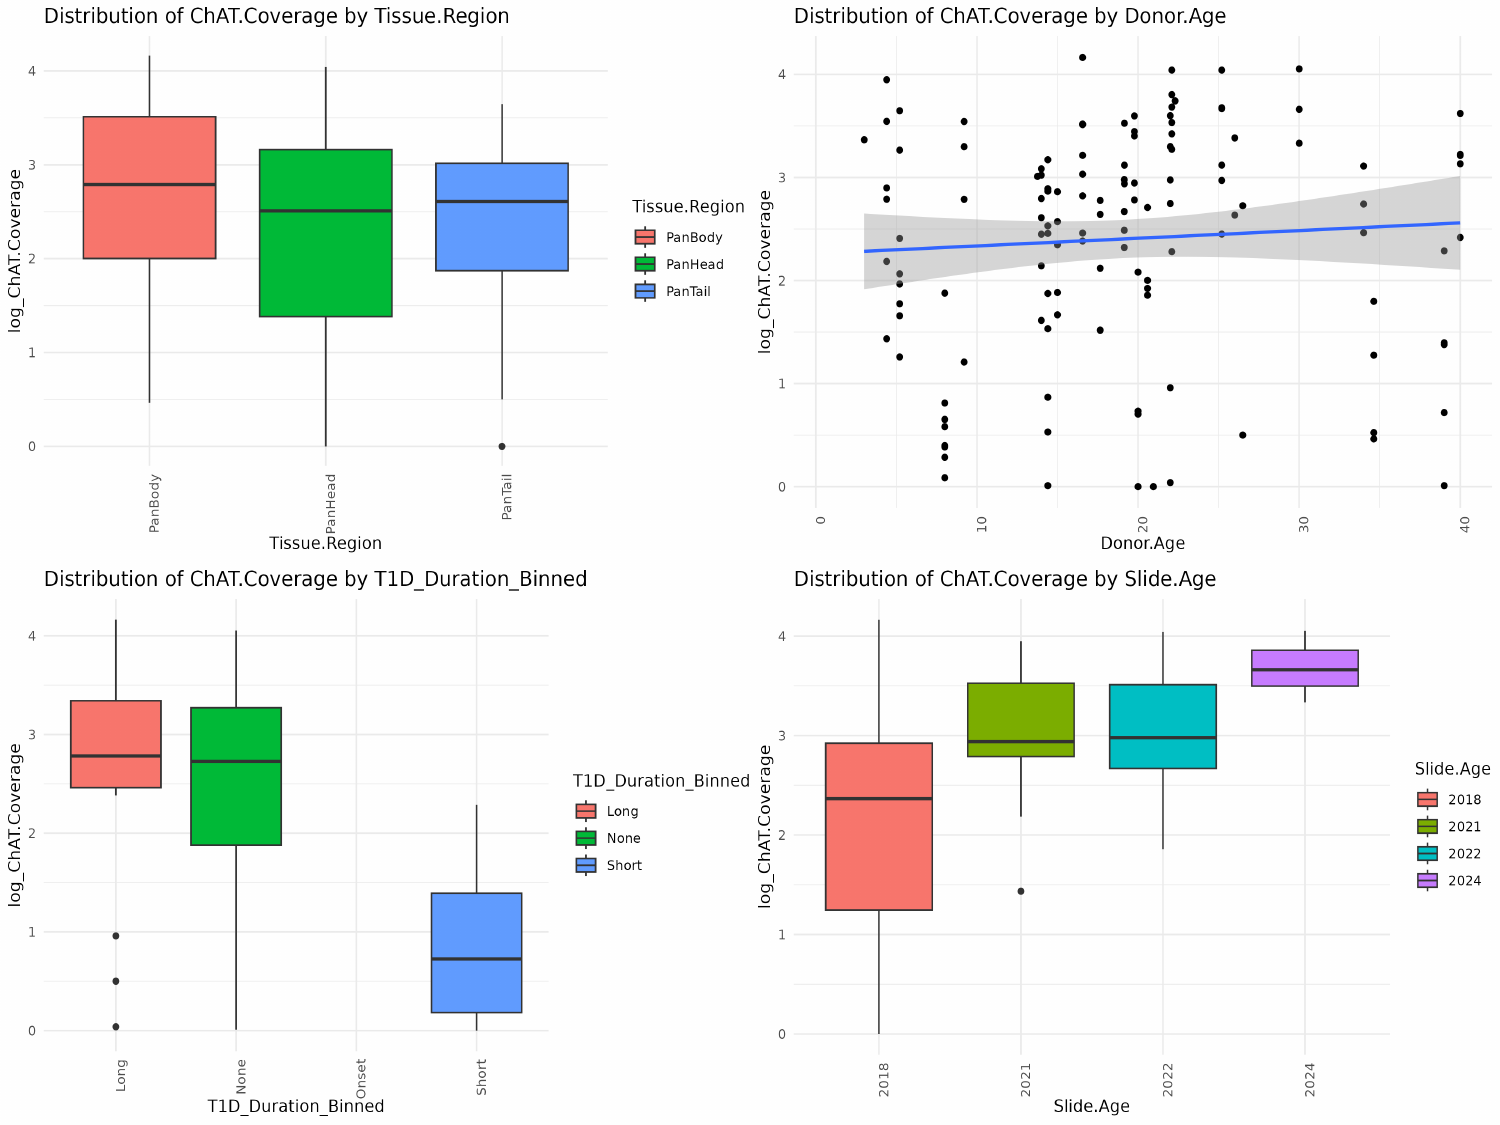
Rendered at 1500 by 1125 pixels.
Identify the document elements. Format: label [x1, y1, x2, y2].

list [0, 0, 1500, 1125]
